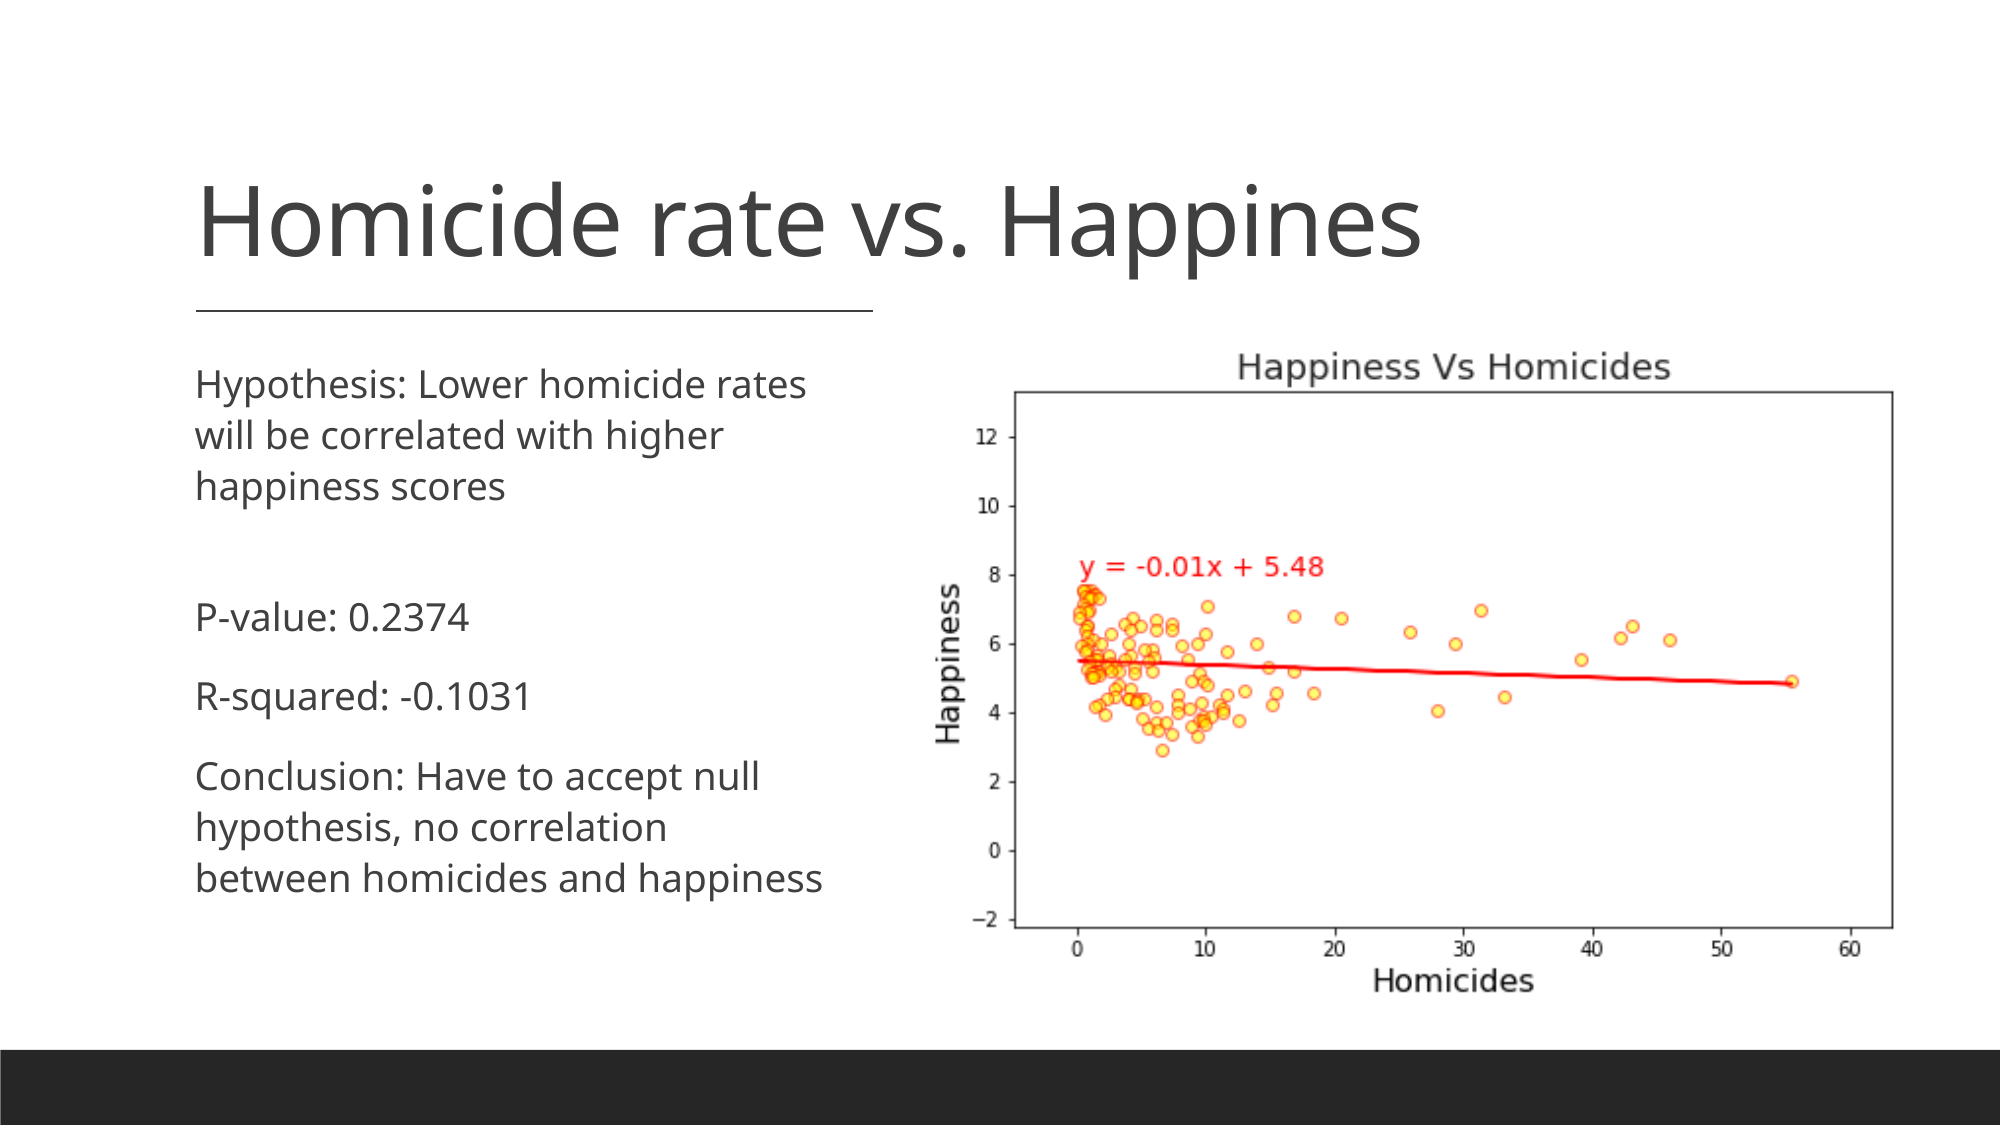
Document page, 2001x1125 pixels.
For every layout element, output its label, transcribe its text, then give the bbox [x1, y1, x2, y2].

list Hypothesis: Lower homicide rates will be correlated with higher happiness scores P-value: 0.2374 R-squared: -0.1031 Conclusion: Have to accept null hypothesis, no correlation between homicides and happiness [180, 347, 825, 963]
title Homicide rate vs. Happines [180, 47, 1830, 285]
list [872, 307, 2000, 1017]
